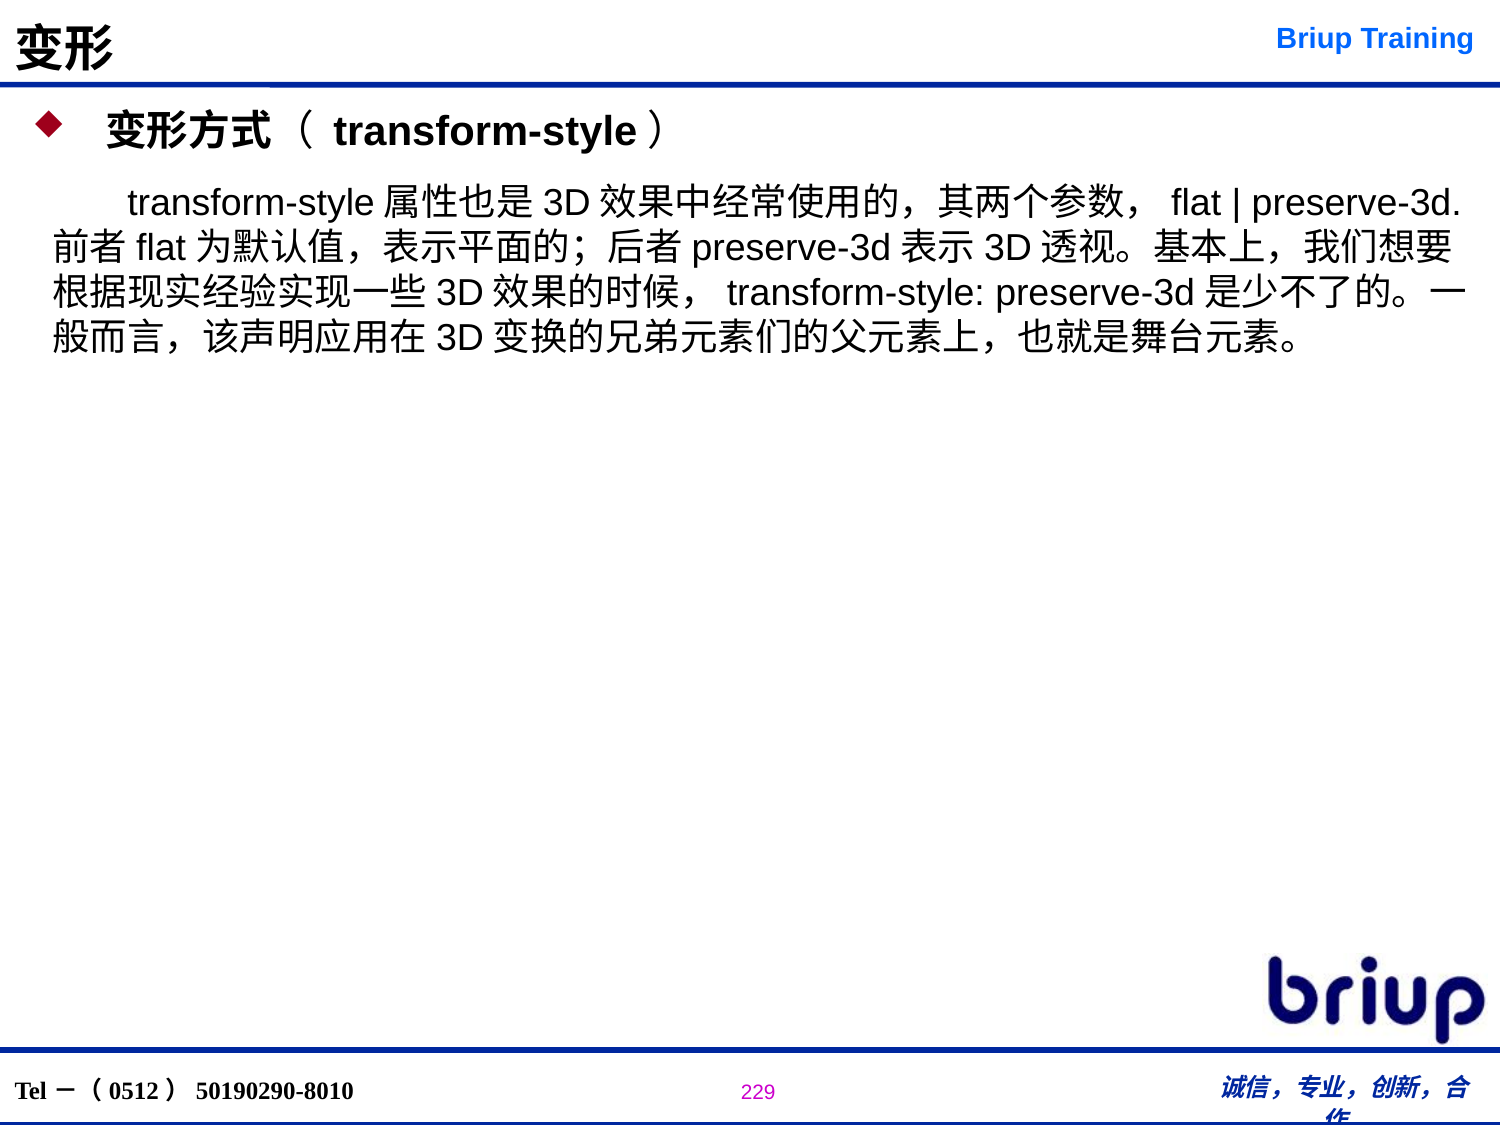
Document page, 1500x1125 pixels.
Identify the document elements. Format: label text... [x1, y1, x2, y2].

list 变形方式（ transform-style） transform-style属性也是3D效果中经常使用的，其两个参数，flat | preserve-3d. 前者flat为默认值，表示平面的；后者preserve-3d表示3D透视。基本上，我们想要根据现实经验实现一些3D效果的时候，transform-style: preserve-3d是少不了的。一般而言，该声明应用在3D变换的兄弟元素们的父元素上，也就是舞台元素。 [0, 96, 1500, 1051]
title 变形 [0, 0, 1251, 85]
